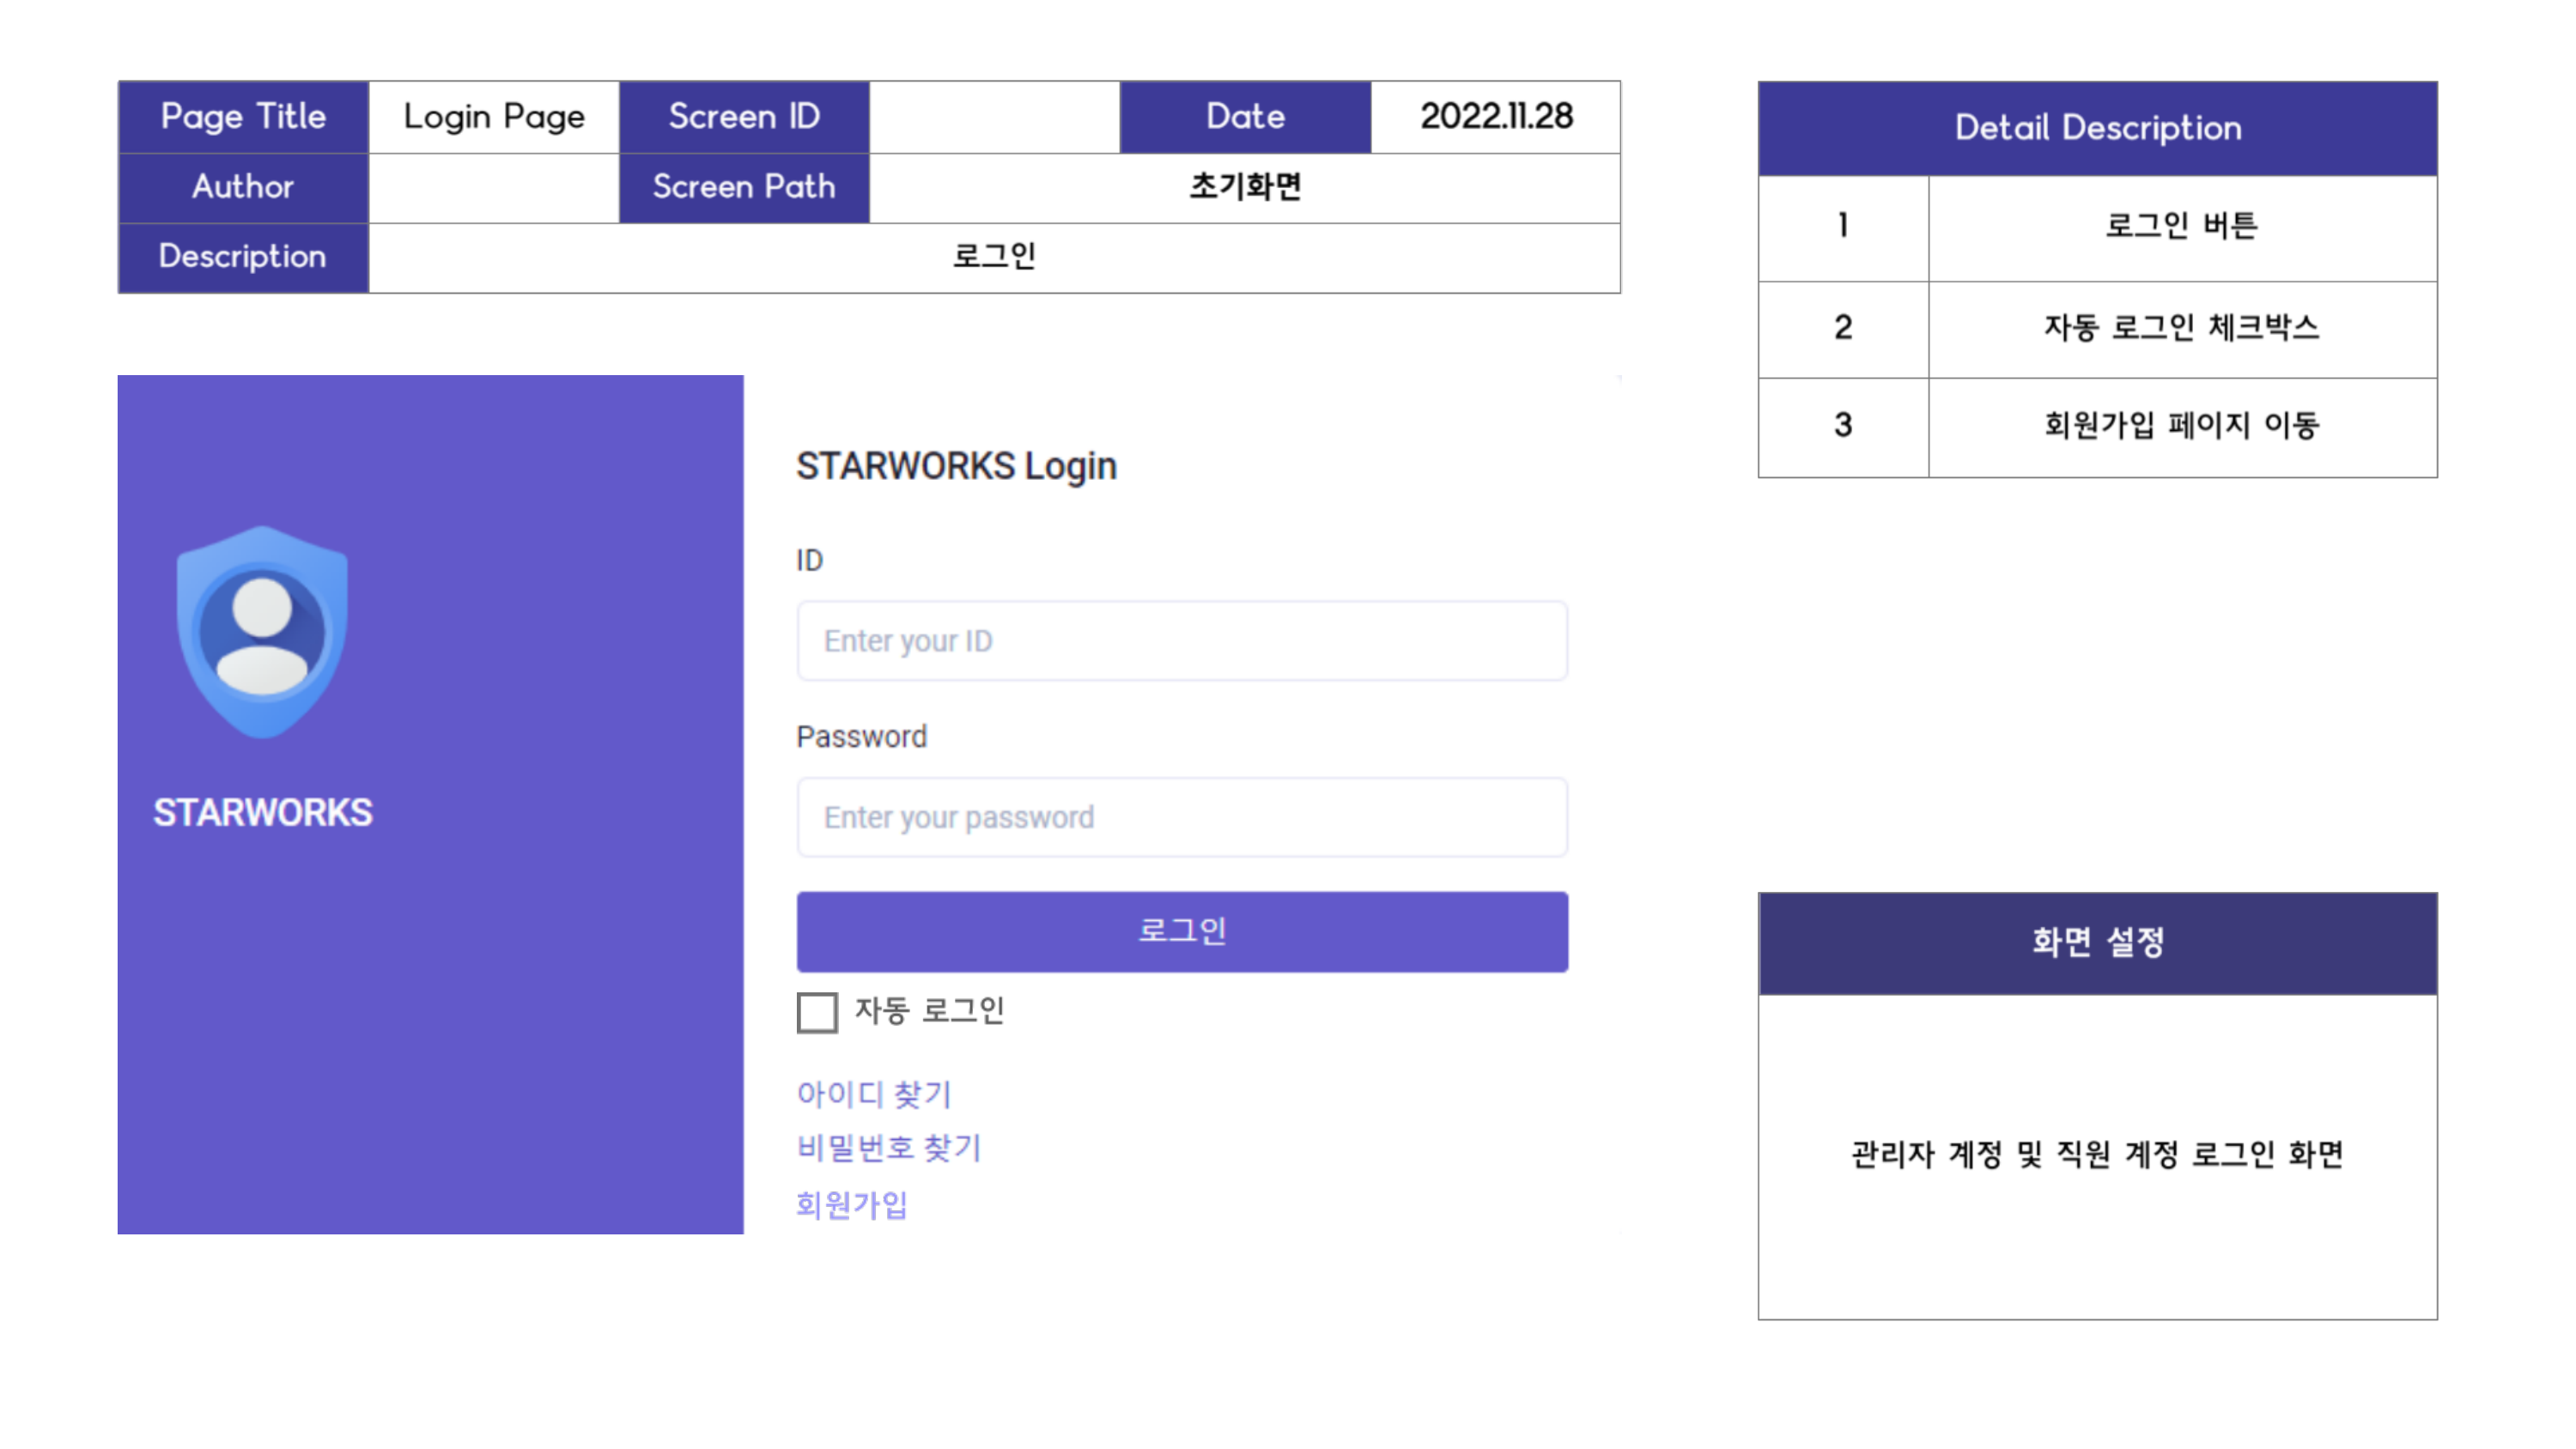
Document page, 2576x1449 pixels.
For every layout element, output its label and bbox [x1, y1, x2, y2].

picture [1419, 679, 2576, 1449]
picture [769, 1183, 921, 1237]
text_box [118, 375, 1622, 1234]
text_box [797, 992, 839, 1034]
picture [794, 988, 1022, 1045]
picture [0, 0, 2576, 676]
